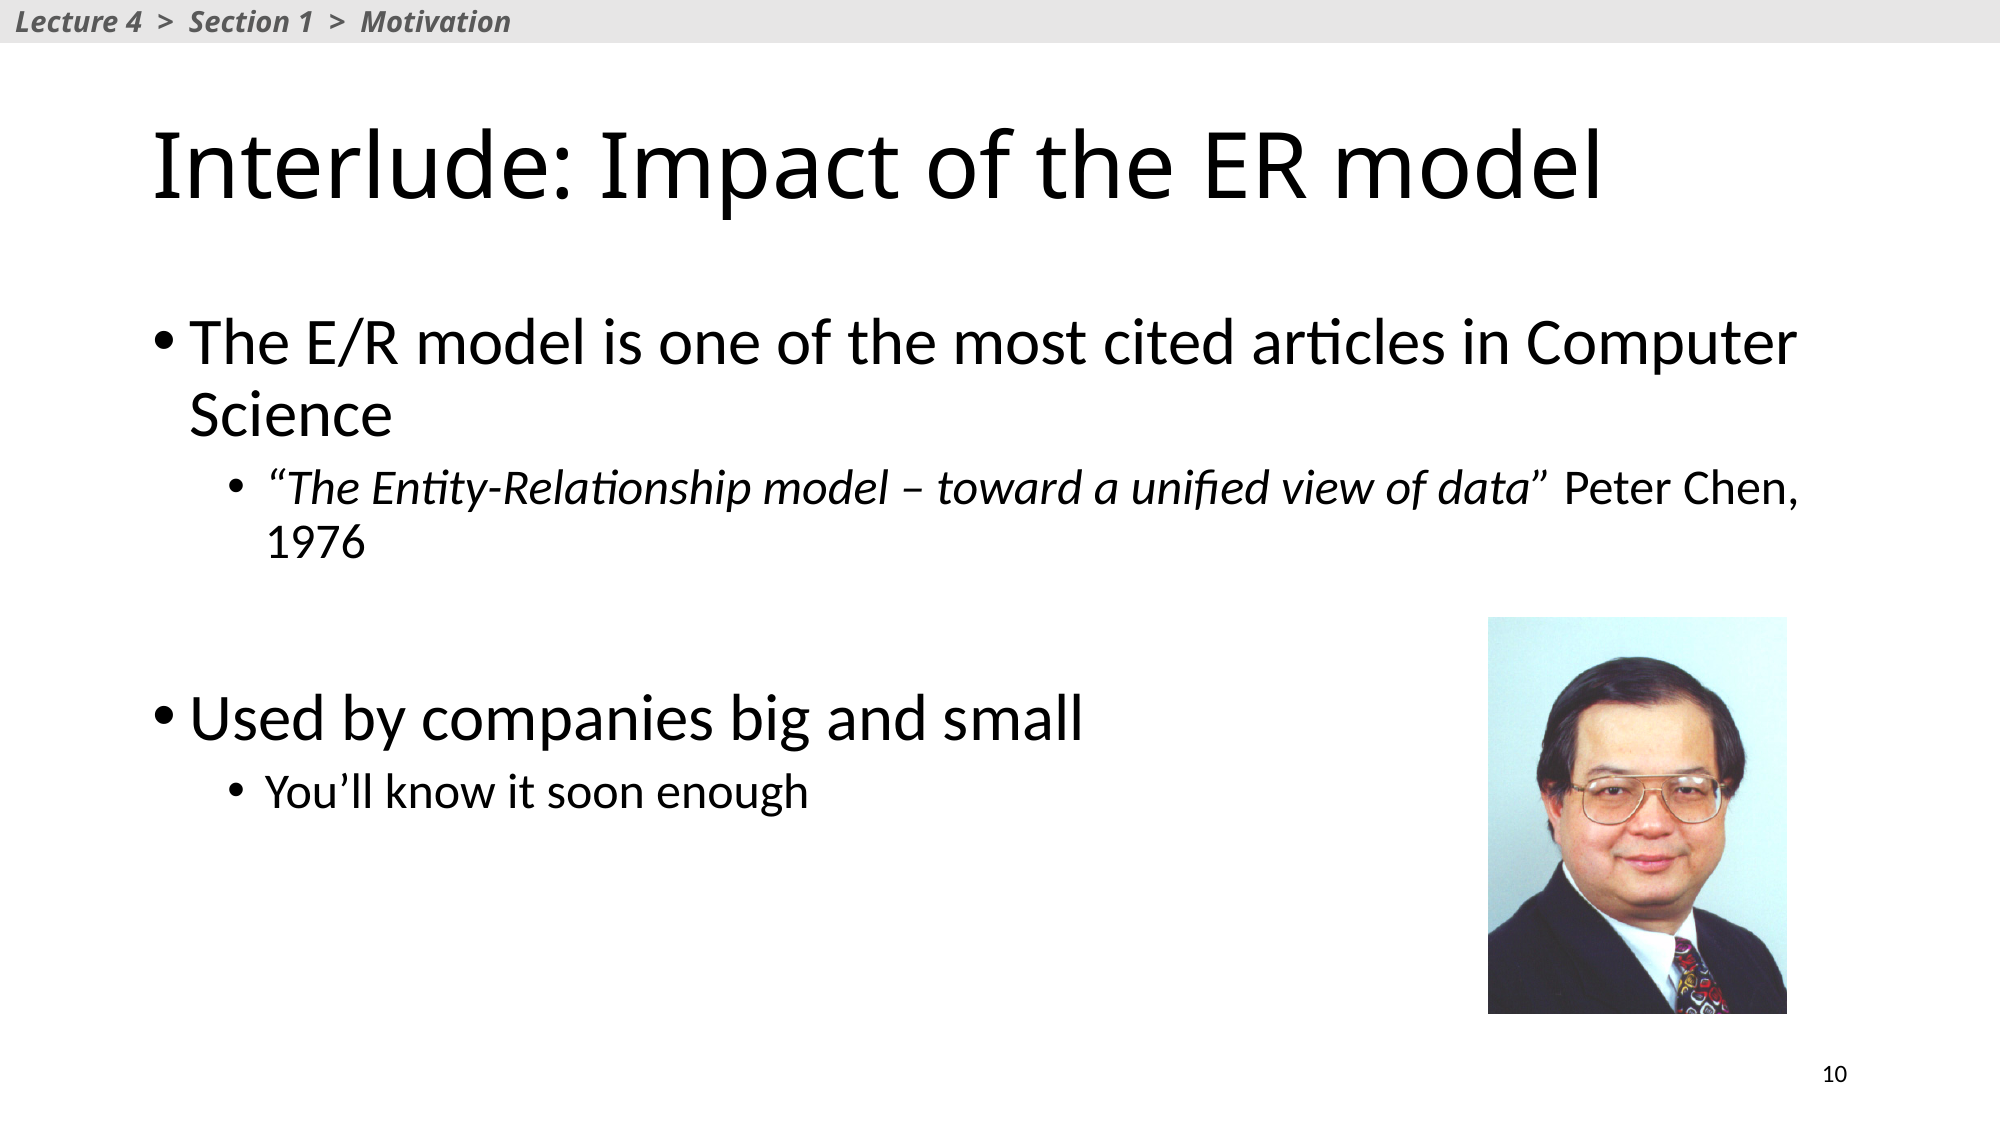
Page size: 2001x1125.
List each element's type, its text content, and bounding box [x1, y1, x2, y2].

picture [1488, 617, 1787, 1014]
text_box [0, 0, 2000, 47]
slide_number 10 [1412, 1042, 1863, 1103]
title Interlude: Impact of the ER model [137, 59, 1863, 278]
list The E/R model is one of the most cited articles in Computer Science “The Entity-Relationship model – toward a unified view of data” Peter Chen, 1976 Used by companies big and small You’ll know it soon enough [137, 299, 1863, 1014]
